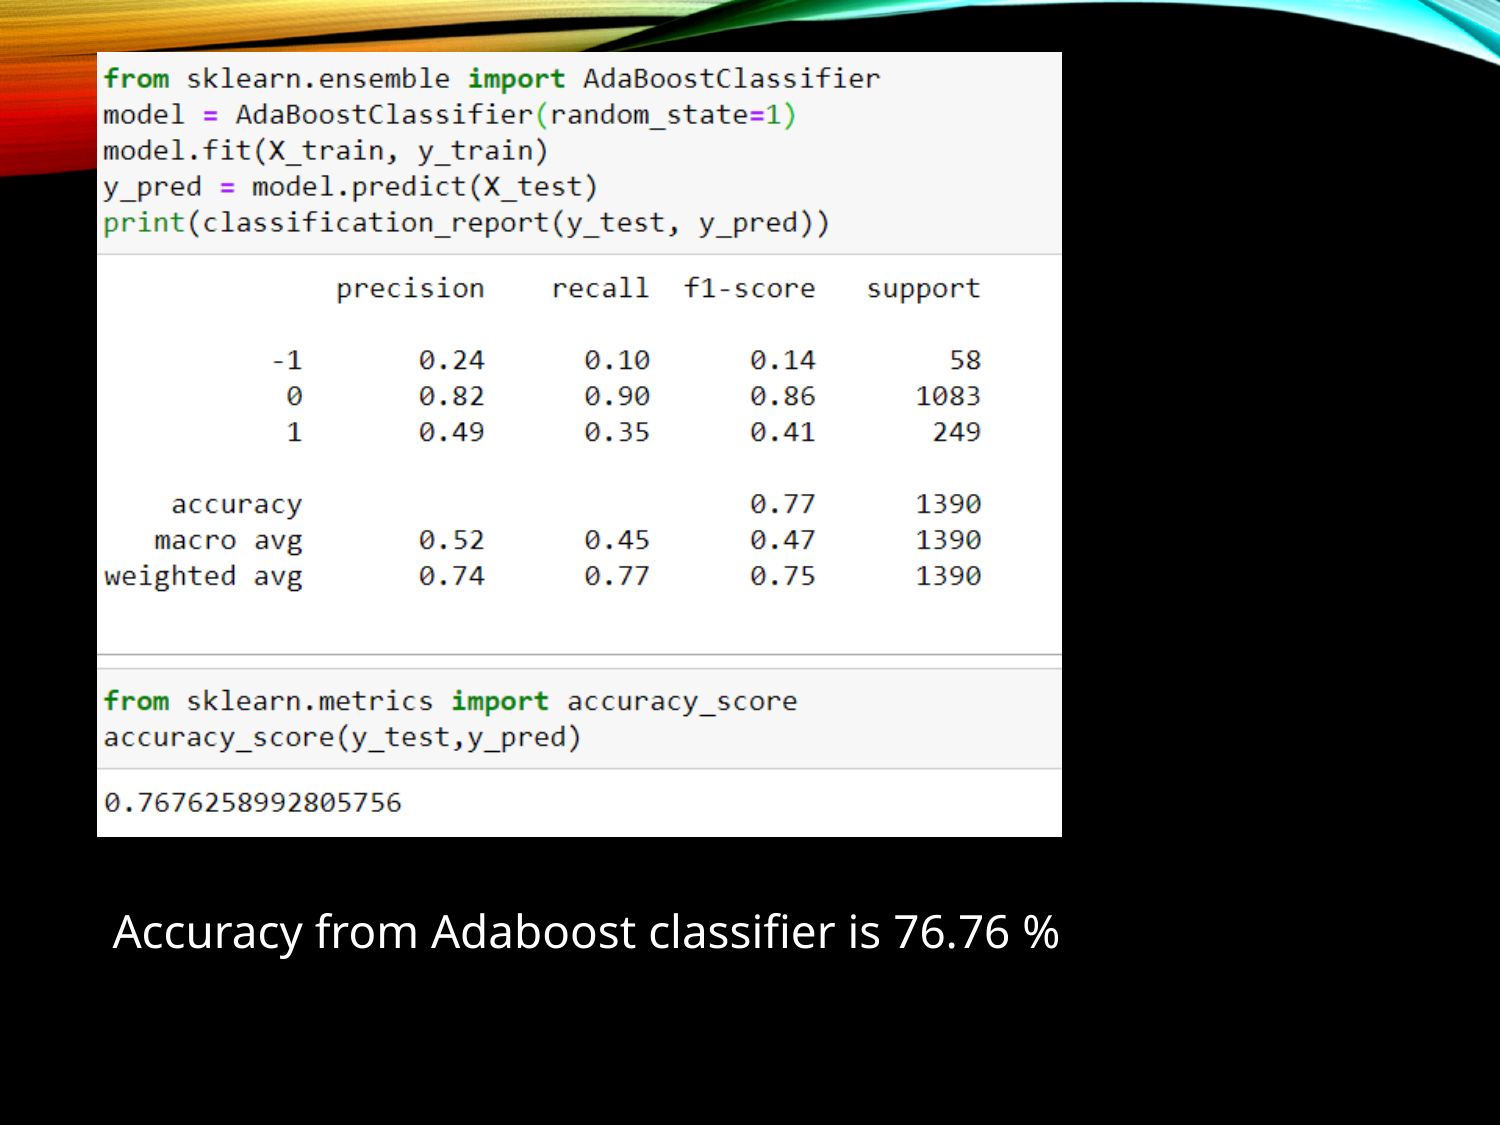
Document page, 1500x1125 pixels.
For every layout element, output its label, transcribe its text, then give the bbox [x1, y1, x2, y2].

picture [0, 0, 1500, 838]
list Accuracy from Adaboost classifier is 76.76 % [97, 52, 1403, 1028]
